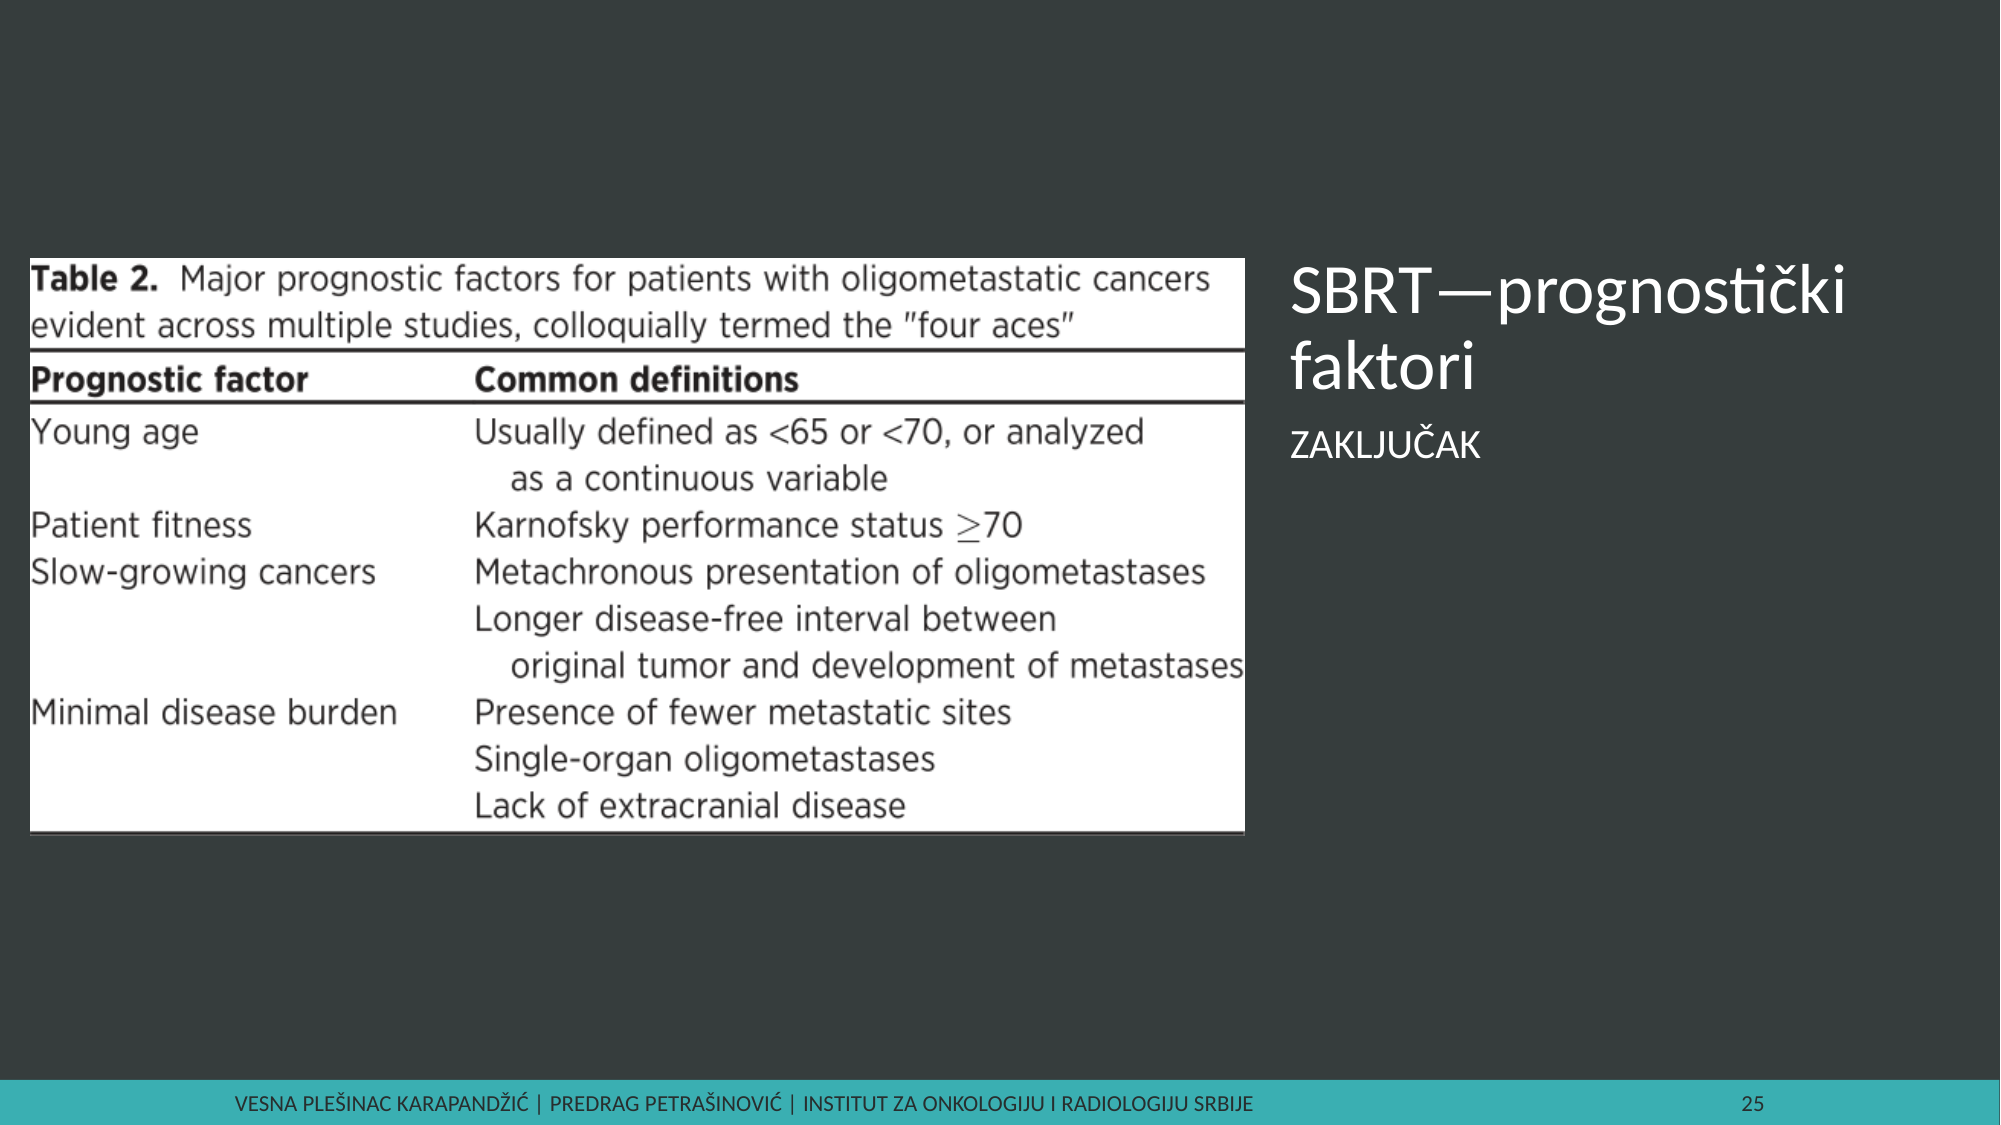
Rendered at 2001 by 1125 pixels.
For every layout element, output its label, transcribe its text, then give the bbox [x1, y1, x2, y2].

slide_number 25 [1674, 1083, 1780, 1122]
list Zaključak [1275, 415, 1965, 699]
picture [29, 258, 1245, 836]
title SBRT—prognostički faktori [1275, 85, 1965, 413]
footer Vesna Plešinac Karapandžić | Predrag Petrašinović | Institut za onkologiju i radiologiju Srbije [219, 1083, 1395, 1122]
